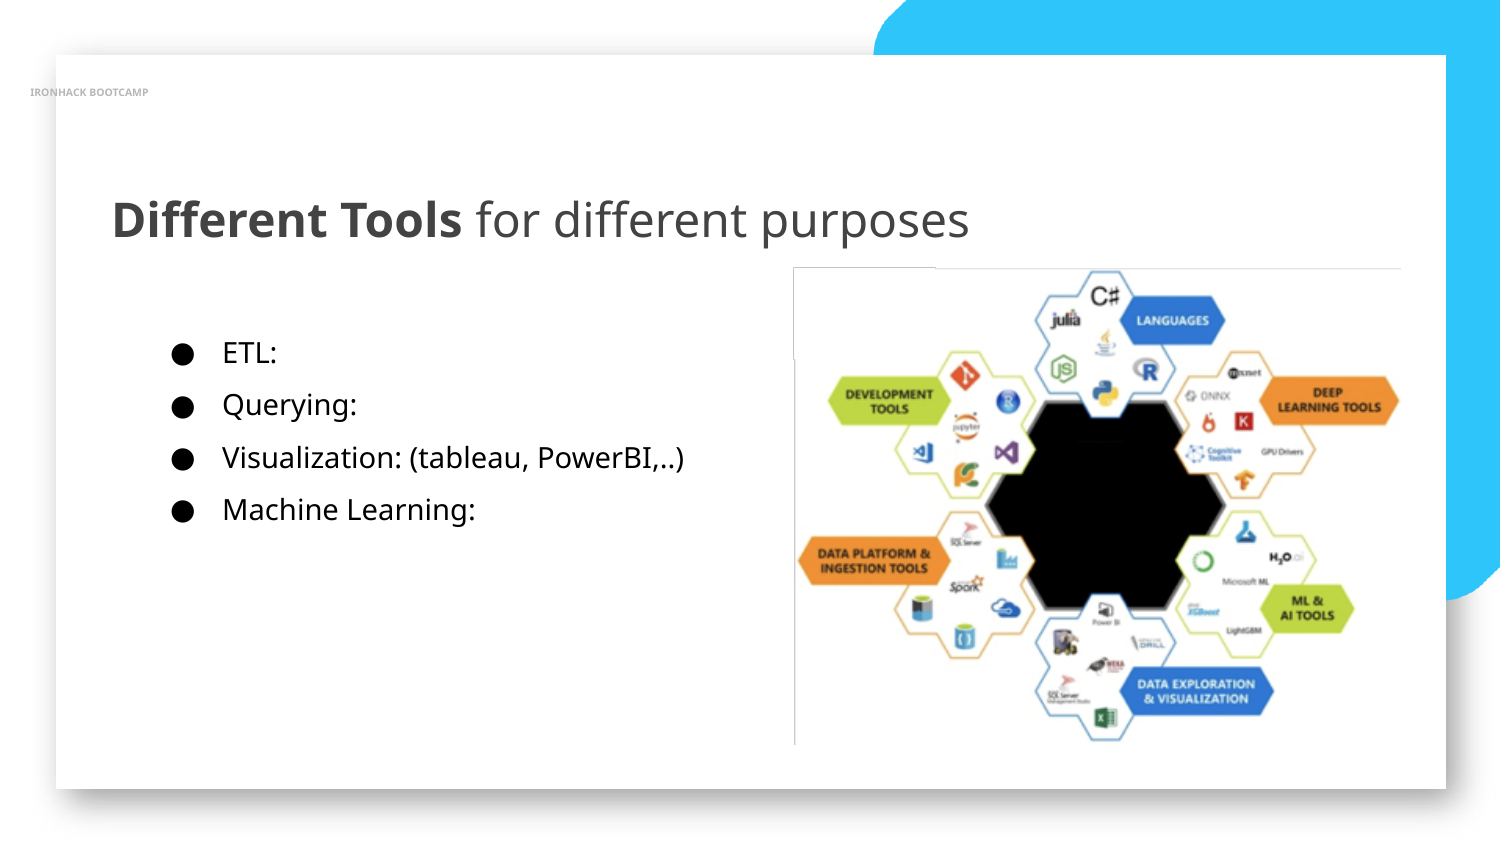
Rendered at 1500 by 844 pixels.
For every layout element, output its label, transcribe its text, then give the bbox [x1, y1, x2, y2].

text_box ETL: Querying: Visualization: (tableau, PowerBI,..) Machine Learning: [132, 301, 787, 736]
text_box Different Tools for different purposes [96, 174, 1195, 291]
text_box IRONHACK BOOTCAMP [15, 71, 230, 108]
picture [0, 0, 1500, 844]
